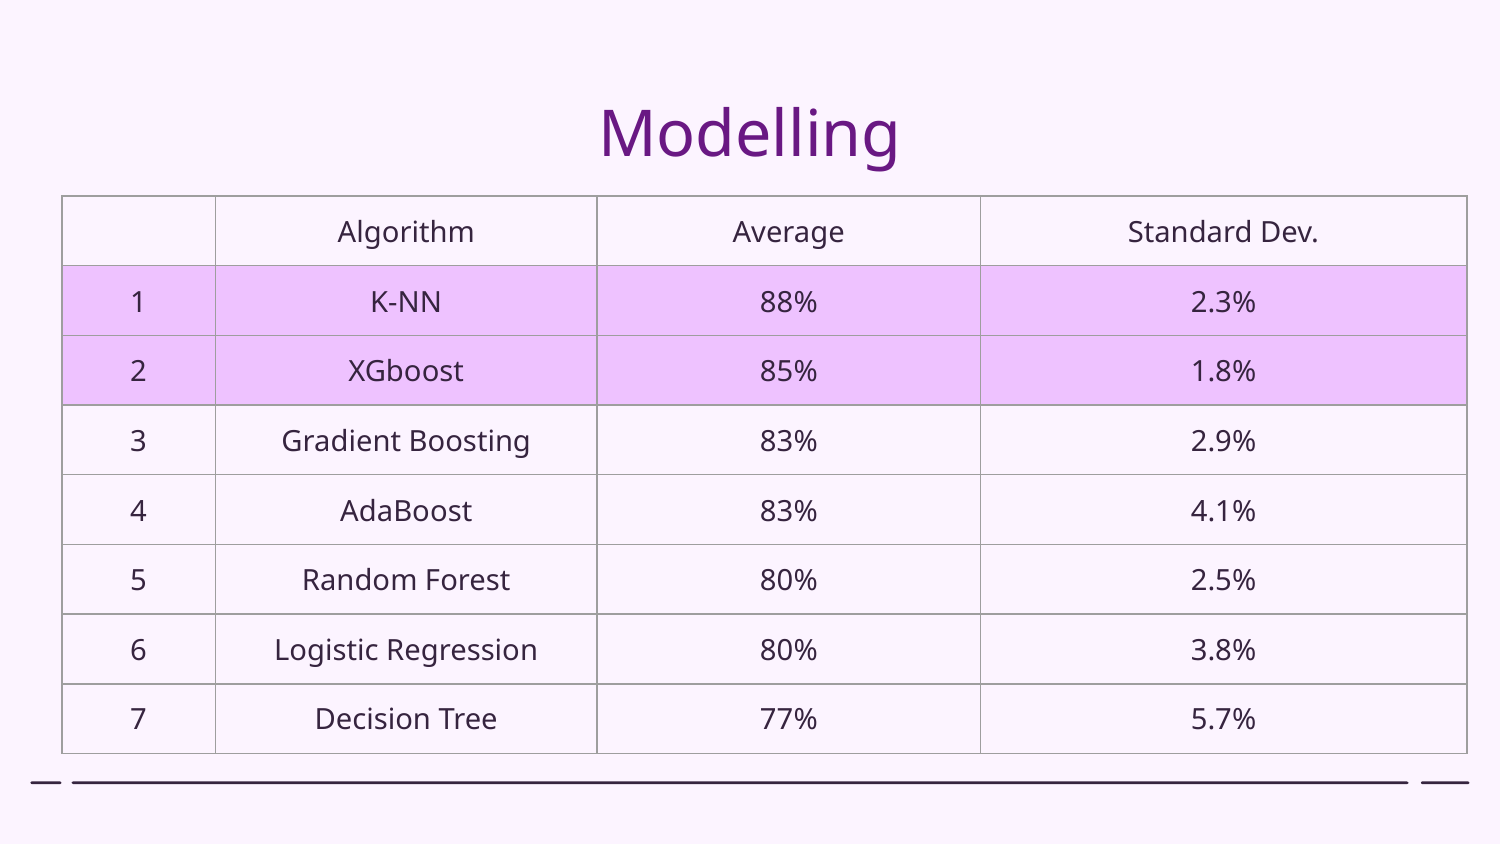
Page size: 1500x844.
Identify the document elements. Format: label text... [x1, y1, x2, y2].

table_cell Gradient Boosting [216, 406, 596, 474]
table_cell 5.7% [981, 685, 1466, 753]
table_cell 2 [63, 336, 215, 404]
table_cell XGboost [216, 336, 596, 404]
table_header Algorithm [216, 197, 596, 265]
table_cell Random Forest [216, 545, 596, 613]
table_cell 4 [63, 475, 215, 544]
table_cell 83% [598, 406, 980, 474]
table_cell 1.8% [981, 336, 1466, 404]
table_cell 6 [63, 615, 215, 683]
table_cell Logistic Regression [216, 615, 596, 683]
table_cell 80% [598, 615, 980, 683]
table_cell K-NN [216, 266, 596, 335]
table_header [63, 197, 215, 265]
table_cell 85% [598, 336, 980, 404]
table_cell 3 [63, 406, 215, 474]
title Modelling [121, 76, 1379, 171]
table_cell 3.8% [981, 615, 1466, 683]
table_header Average [598, 197, 980, 265]
table_cell 2.9% [981, 406, 1466, 474]
table_cell Decision Tree [216, 685, 596, 753]
table_header Standard Dev. [981, 197, 1466, 265]
table_cell 1 [63, 266, 215, 335]
table_cell 5 [63, 545, 215, 613]
table_cell 2.5% [981, 545, 1466, 613]
table_cell AdaBoost [216, 475, 596, 544]
table_cell 88% [598, 266, 980, 335]
table_cell 7 [63, 685, 215, 753]
table_cell 80% [598, 545, 980, 613]
table_cell 4.1% [981, 475, 1466, 544]
table_cell 2.3% [981, 266, 1466, 335]
table_cell 83% [598, 475, 980, 544]
table_cell 77% [598, 685, 980, 753]
